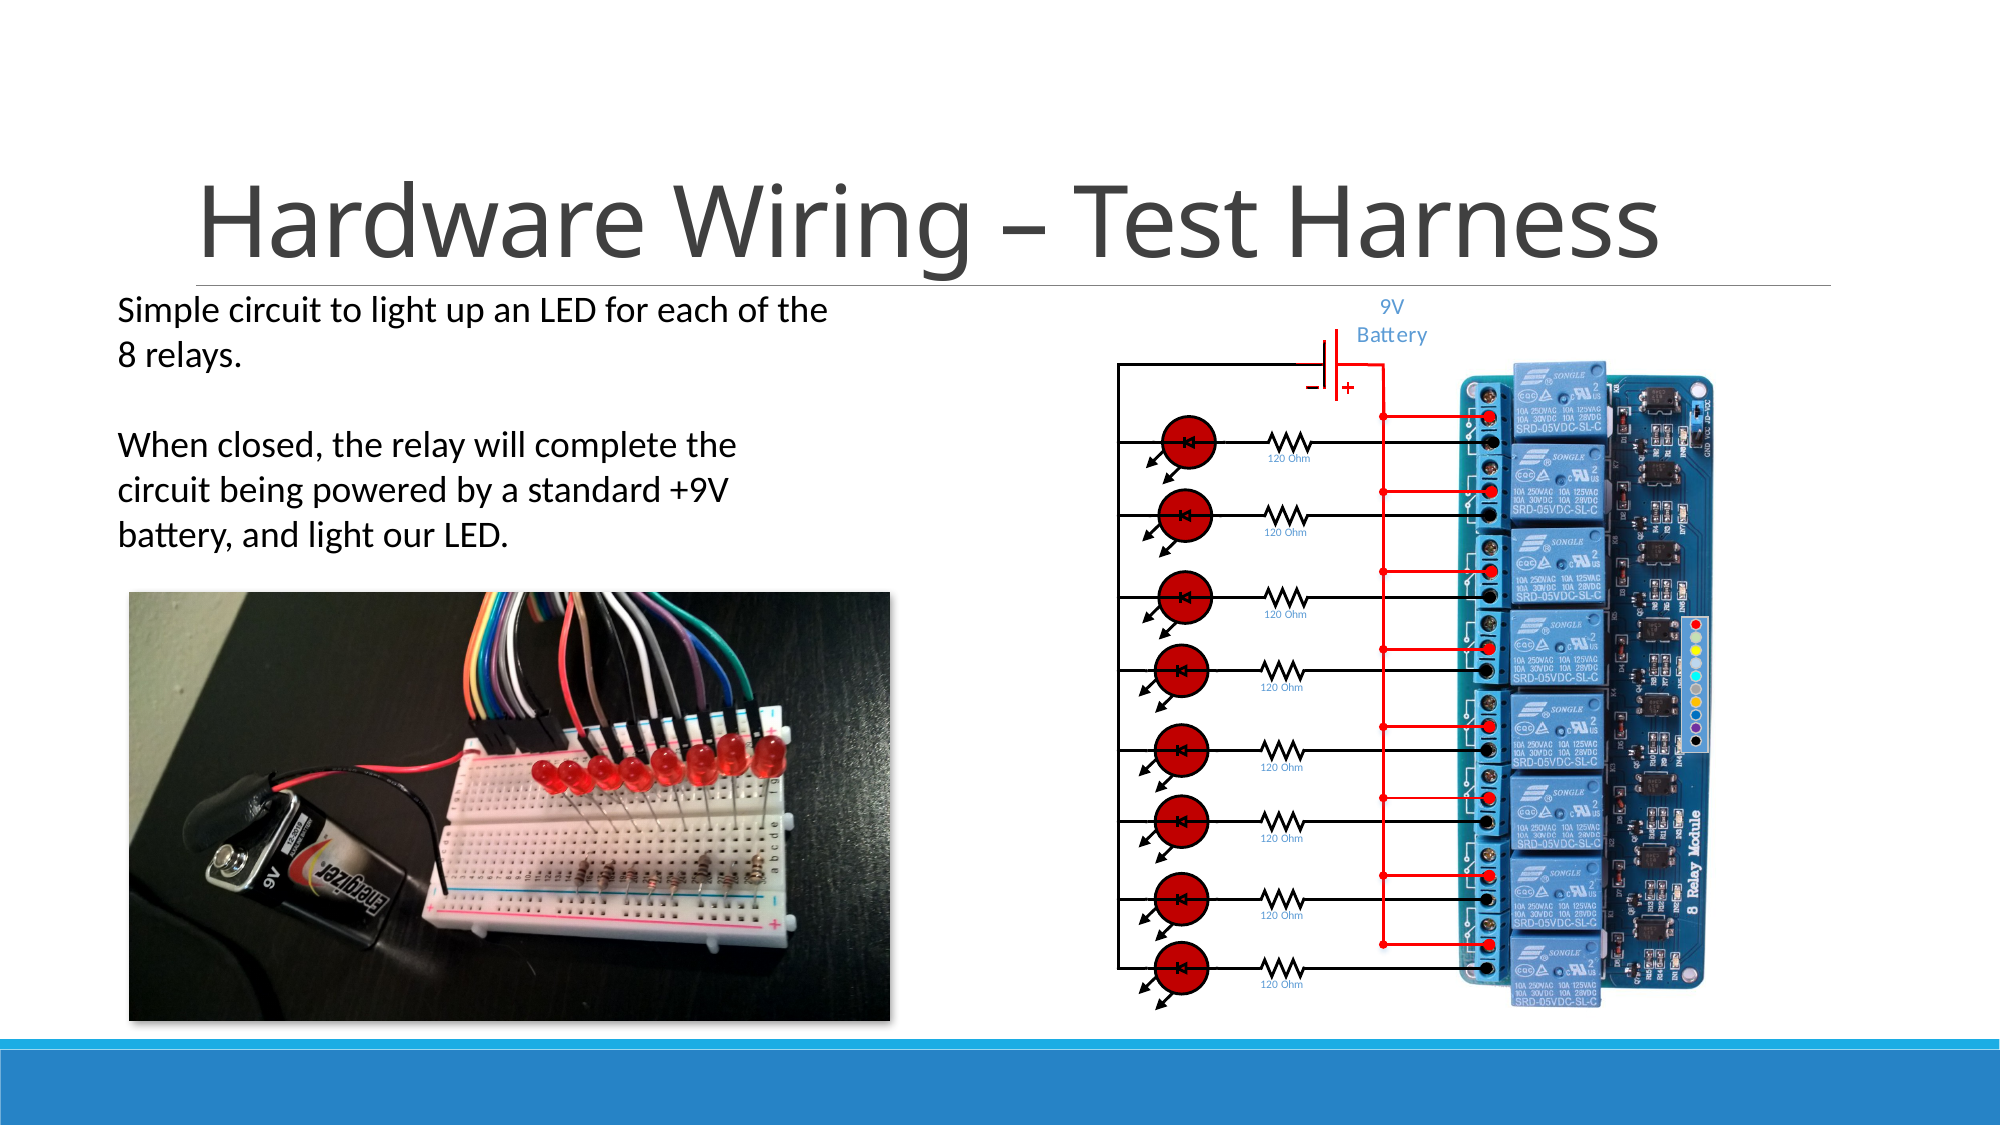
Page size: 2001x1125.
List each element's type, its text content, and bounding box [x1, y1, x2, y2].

text_box Simple circuit to light up an LED for each of the 8 relays. When closed, the relay will complete the circuit being powered by a standard +9V battery, and light our LED. [102, 277, 853, 562]
title Hardware Wiring – Test Harness [180, 47, 1830, 285]
picture [1113, 284, 1720, 1022]
picture [128, 592, 891, 1022]
